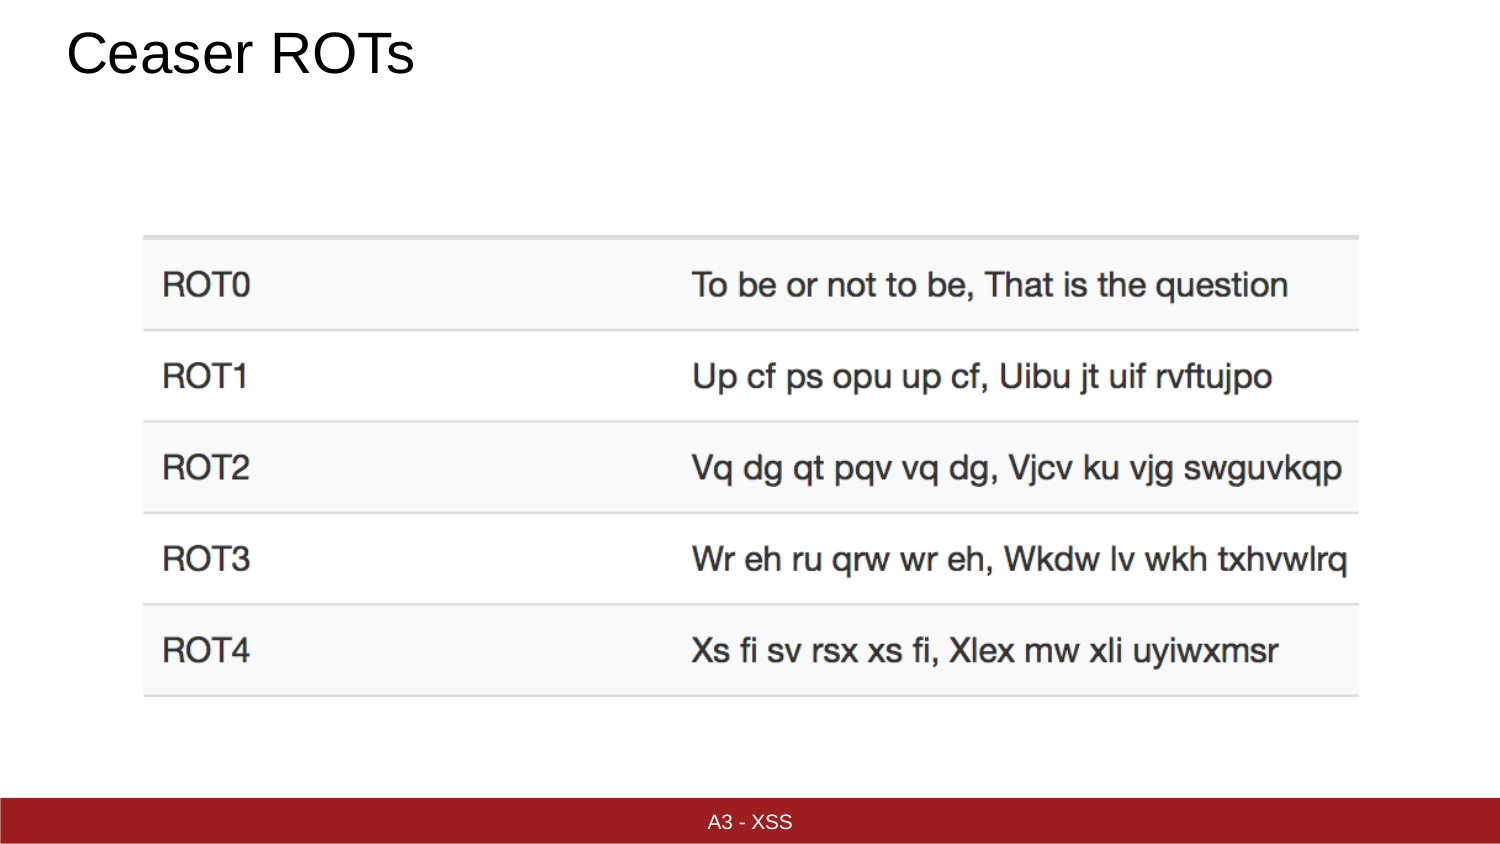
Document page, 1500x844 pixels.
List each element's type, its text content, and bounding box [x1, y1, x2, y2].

picture [141, 234, 1359, 697]
title Ceaser ROTs [51, 0, 1202, 94]
